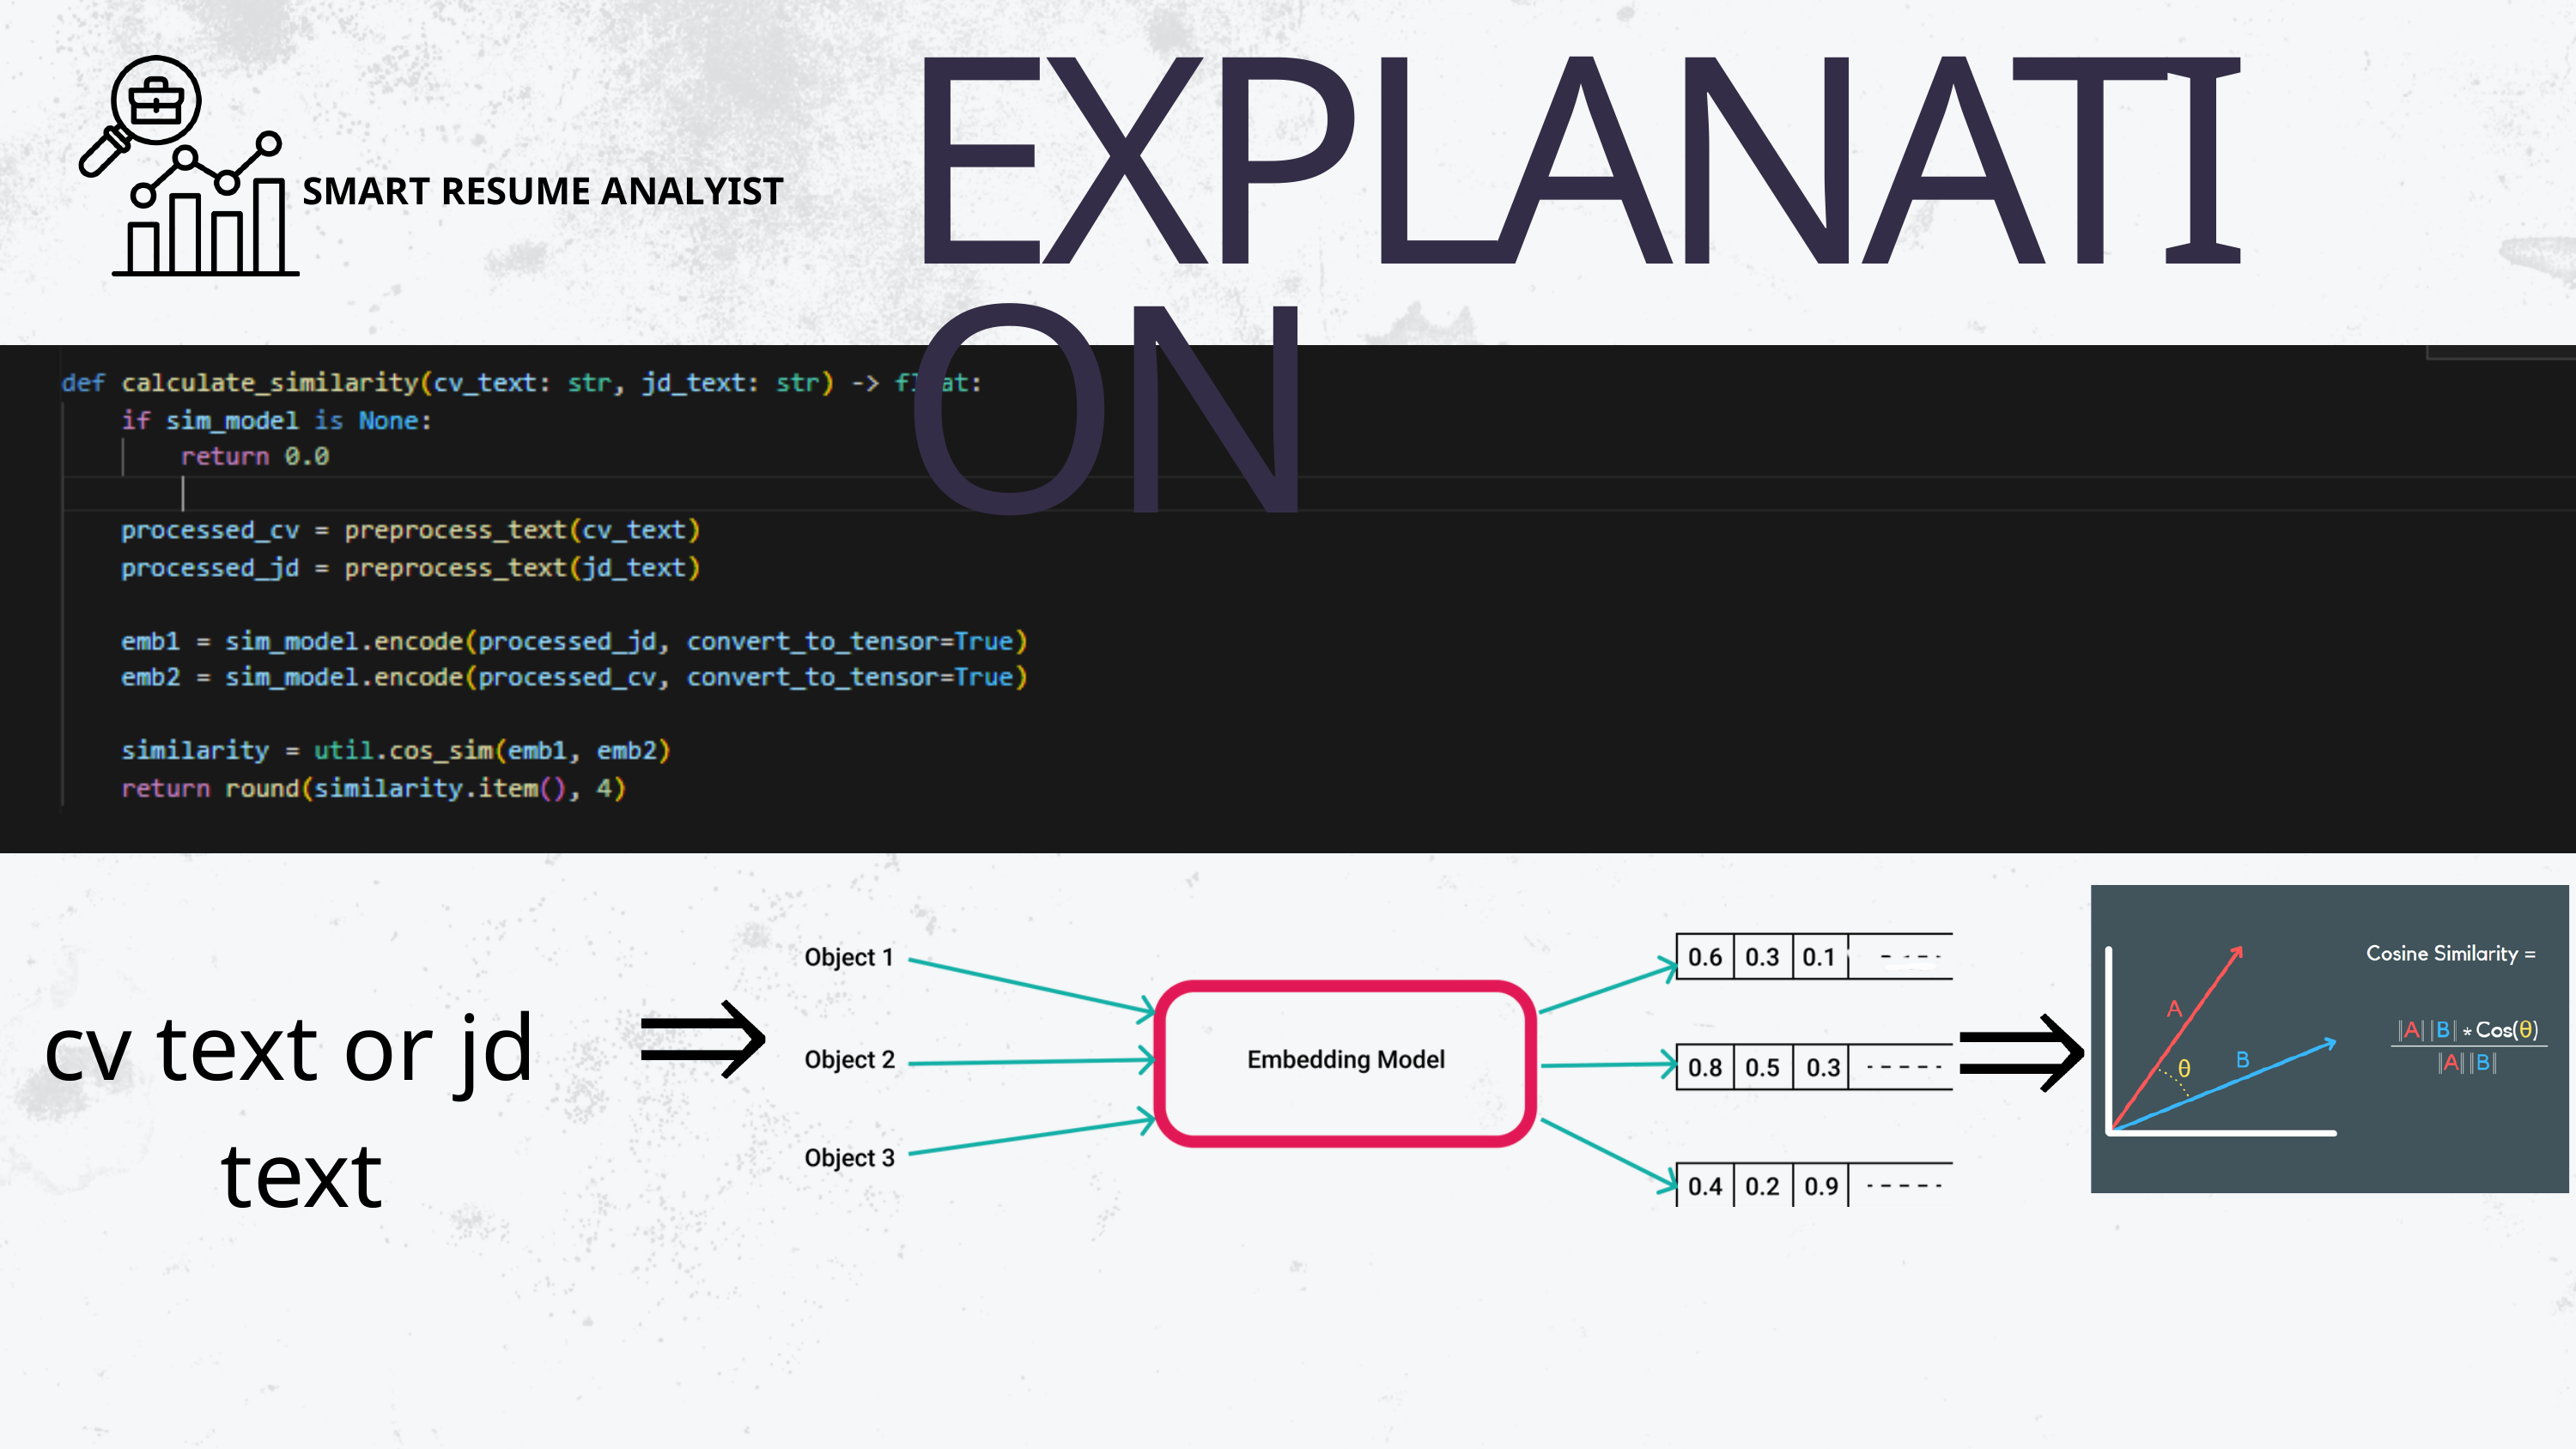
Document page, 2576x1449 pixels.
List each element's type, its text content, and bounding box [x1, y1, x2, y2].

text_box [0, 345, 2576, 853]
text_box [0, 853, 2576, 1449]
text_box [742, 870, 1953, 1207]
text_box [641, 999, 742, 1079]
text_box EXPLANATION [896, 73, 2361, 571]
text_box [1959, 1013, 2085, 1094]
text_box [2091, 885, 2570, 1193]
text_box [0, 0, 2576, 345]
text_box SMART RESUME ANALYIST [294, 171, 794, 213]
text_box [78, 55, 301, 276]
text_box cv text or jd text [0, 971, 605, 1226]
